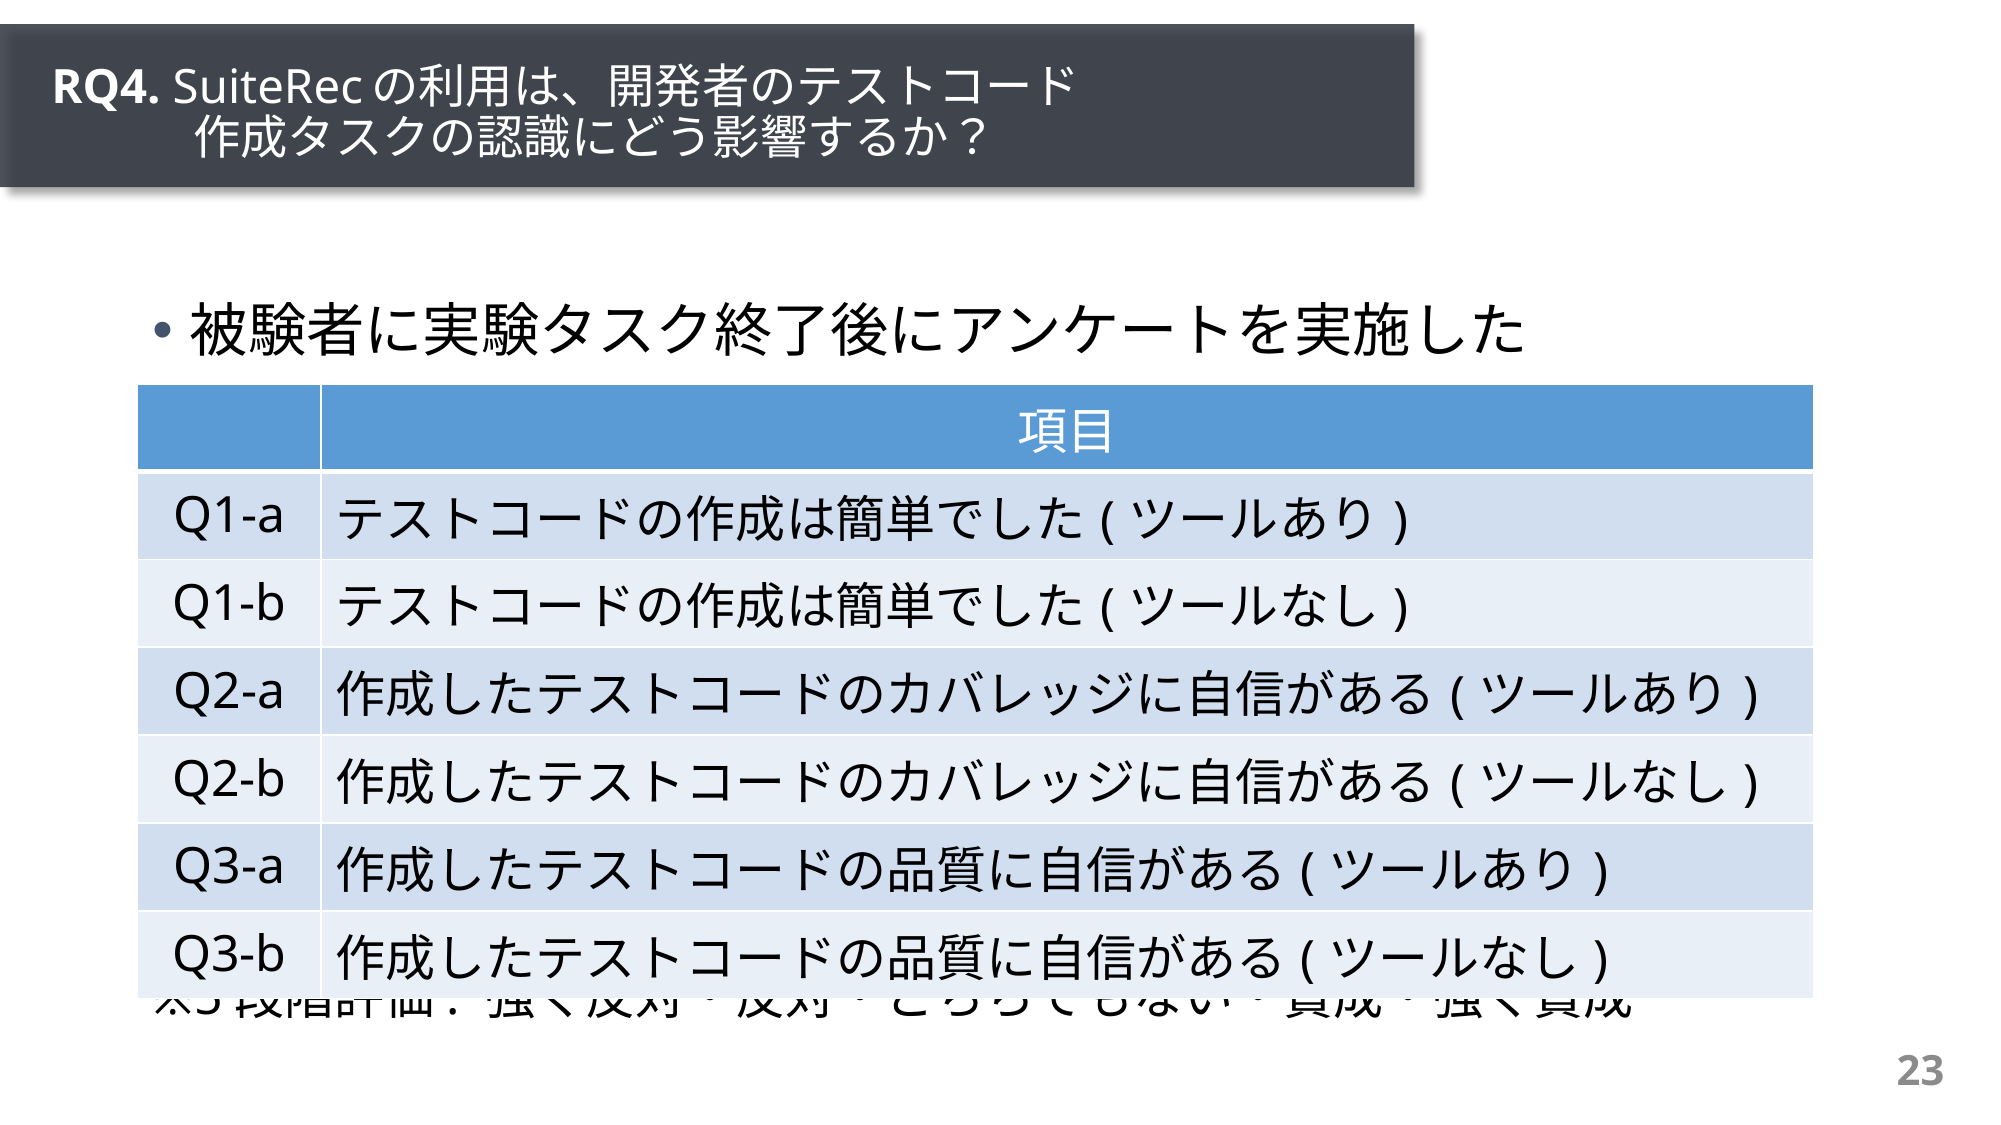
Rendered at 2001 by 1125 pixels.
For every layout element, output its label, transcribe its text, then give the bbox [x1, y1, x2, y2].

list 被験者に実験タスク終了後にアンケートを実施した ※5段階評価: 強く反対・反対・どちらでもない・賛成・強く賛成 [137, 294, 1863, 1050]
table_cell Q1-a [138, 474, 320, 559]
title RQ4. SuiteRecの利用は、開発者のテストコード 作成タスクの認識にどう影響するか？ [36, 54, 1425, 174]
table_header 項目 [322, 385, 1813, 469]
table_cell Q2-b [138, 736, 320, 822]
table_cell Q3-b [138, 912, 320, 998]
table_header [138, 385, 320, 469]
table_cell テストコードの作成は簡単でした(ツールなし) [322, 560, 1813, 646]
table_cell 作成したテストコードのカバレッジに自信がある(ツールあり) [322, 648, 1813, 734]
table_cell 作成したテストコードの品質に自信がある(ツールあり) [322, 824, 1813, 910]
table_cell テストコードの作成は簡単でした(ツールあり) [322, 474, 1813, 559]
table_cell Q2-a [138, 648, 320, 734]
table_cell 作成したテストコードの品質に自信がある(ツールなし) [322, 912, 1813, 998]
table_cell Q1-b [138, 560, 320, 646]
table_cell 作成したテストコードのカバレッジに自信がある(ツールなし) [322, 736, 1813, 822]
table_cell Q3-a [138, 824, 320, 910]
